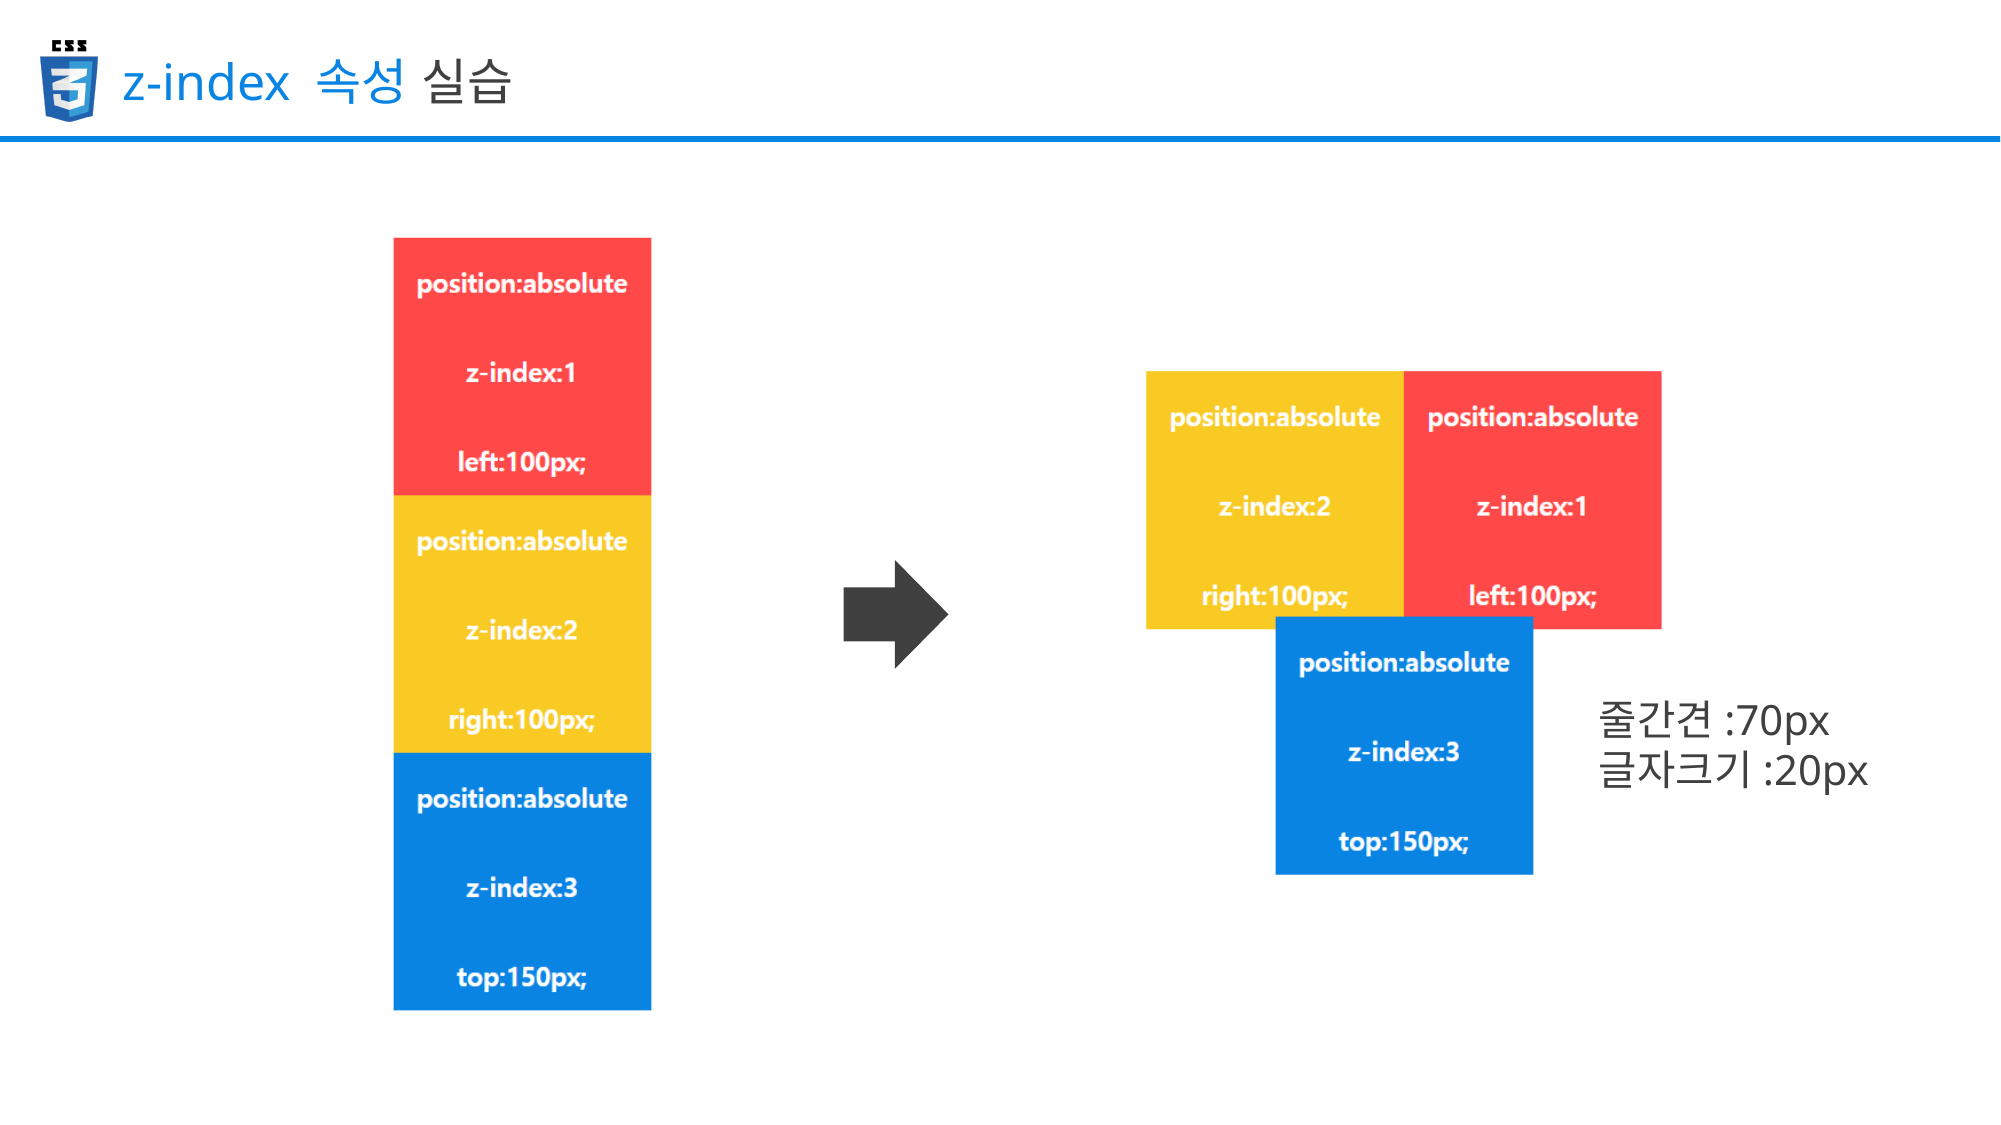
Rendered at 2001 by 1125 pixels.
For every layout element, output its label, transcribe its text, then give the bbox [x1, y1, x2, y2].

picture [40, 40, 98, 122]
text_box [843, 559, 949, 669]
text_box 줄간견:70px 글자크기:20px [1672, 686, 1918, 802]
picture [387, 231, 656, 1015]
text_box z-index 속성 실습 [108, 43, 529, 119]
picture [1136, 362, 1672, 884]
